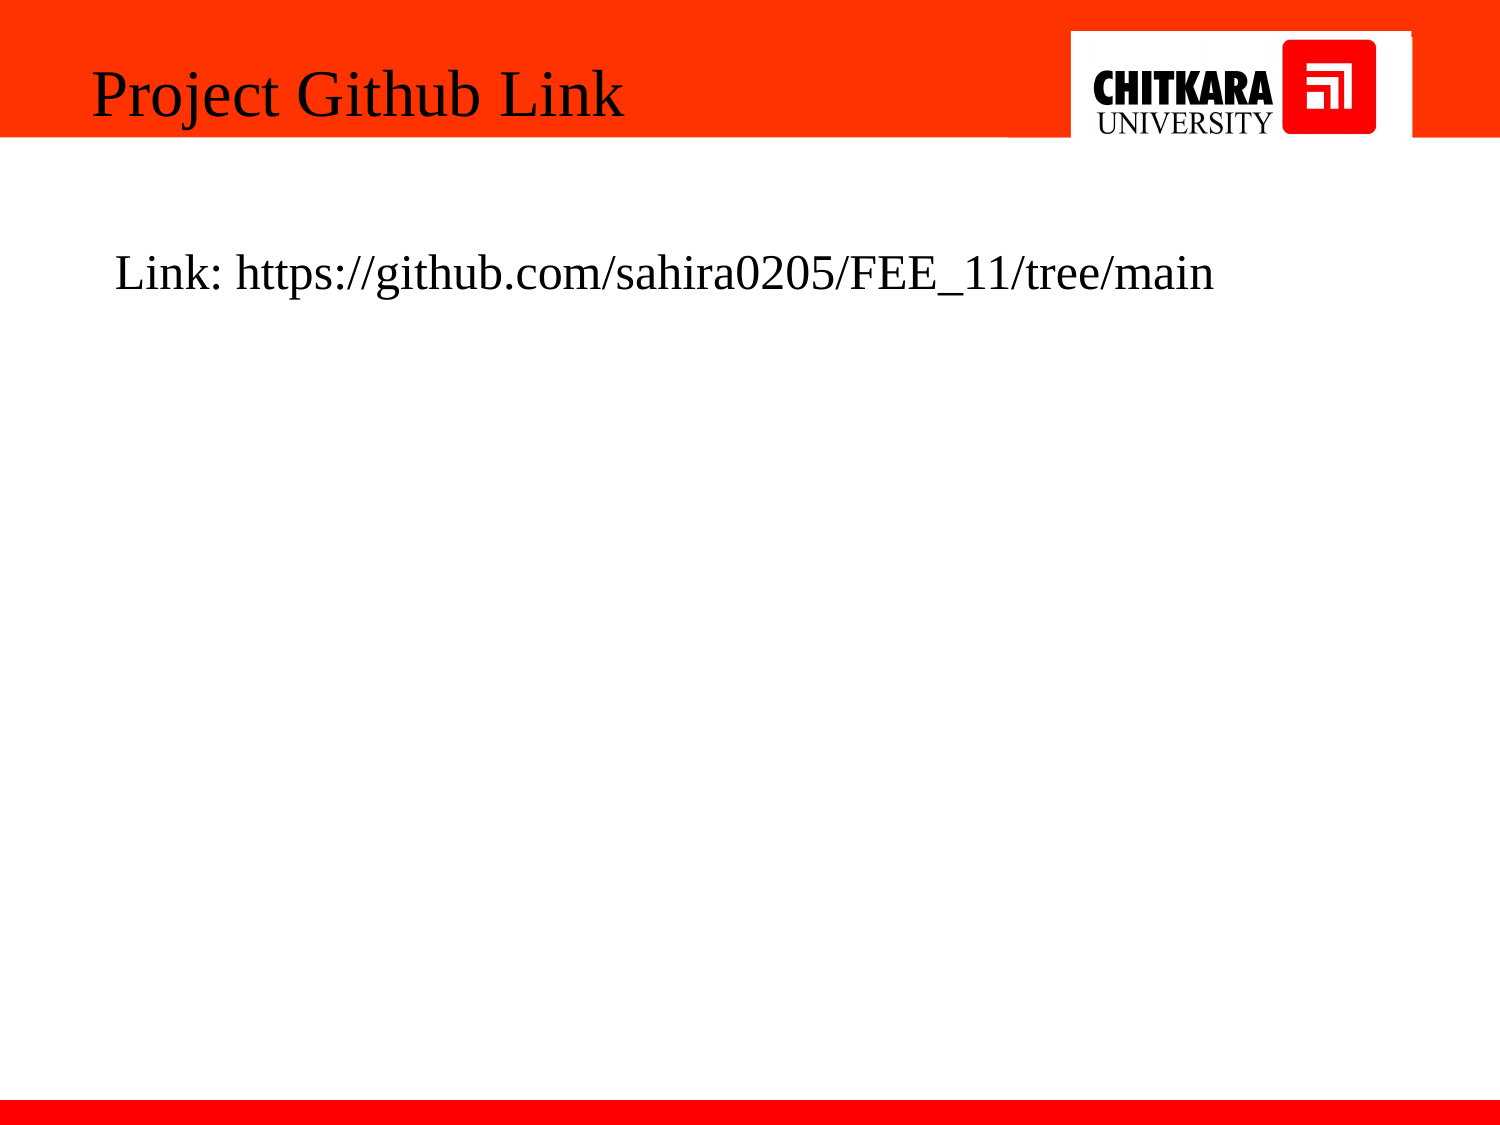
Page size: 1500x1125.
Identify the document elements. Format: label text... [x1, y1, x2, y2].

picture [1074, 37, 1391, 138]
text_box Link: https://github.com/sahira0205/FEE_11/tree/main [100, 231, 1412, 307]
text_box Project Github Link [76, 42, 963, 138]
